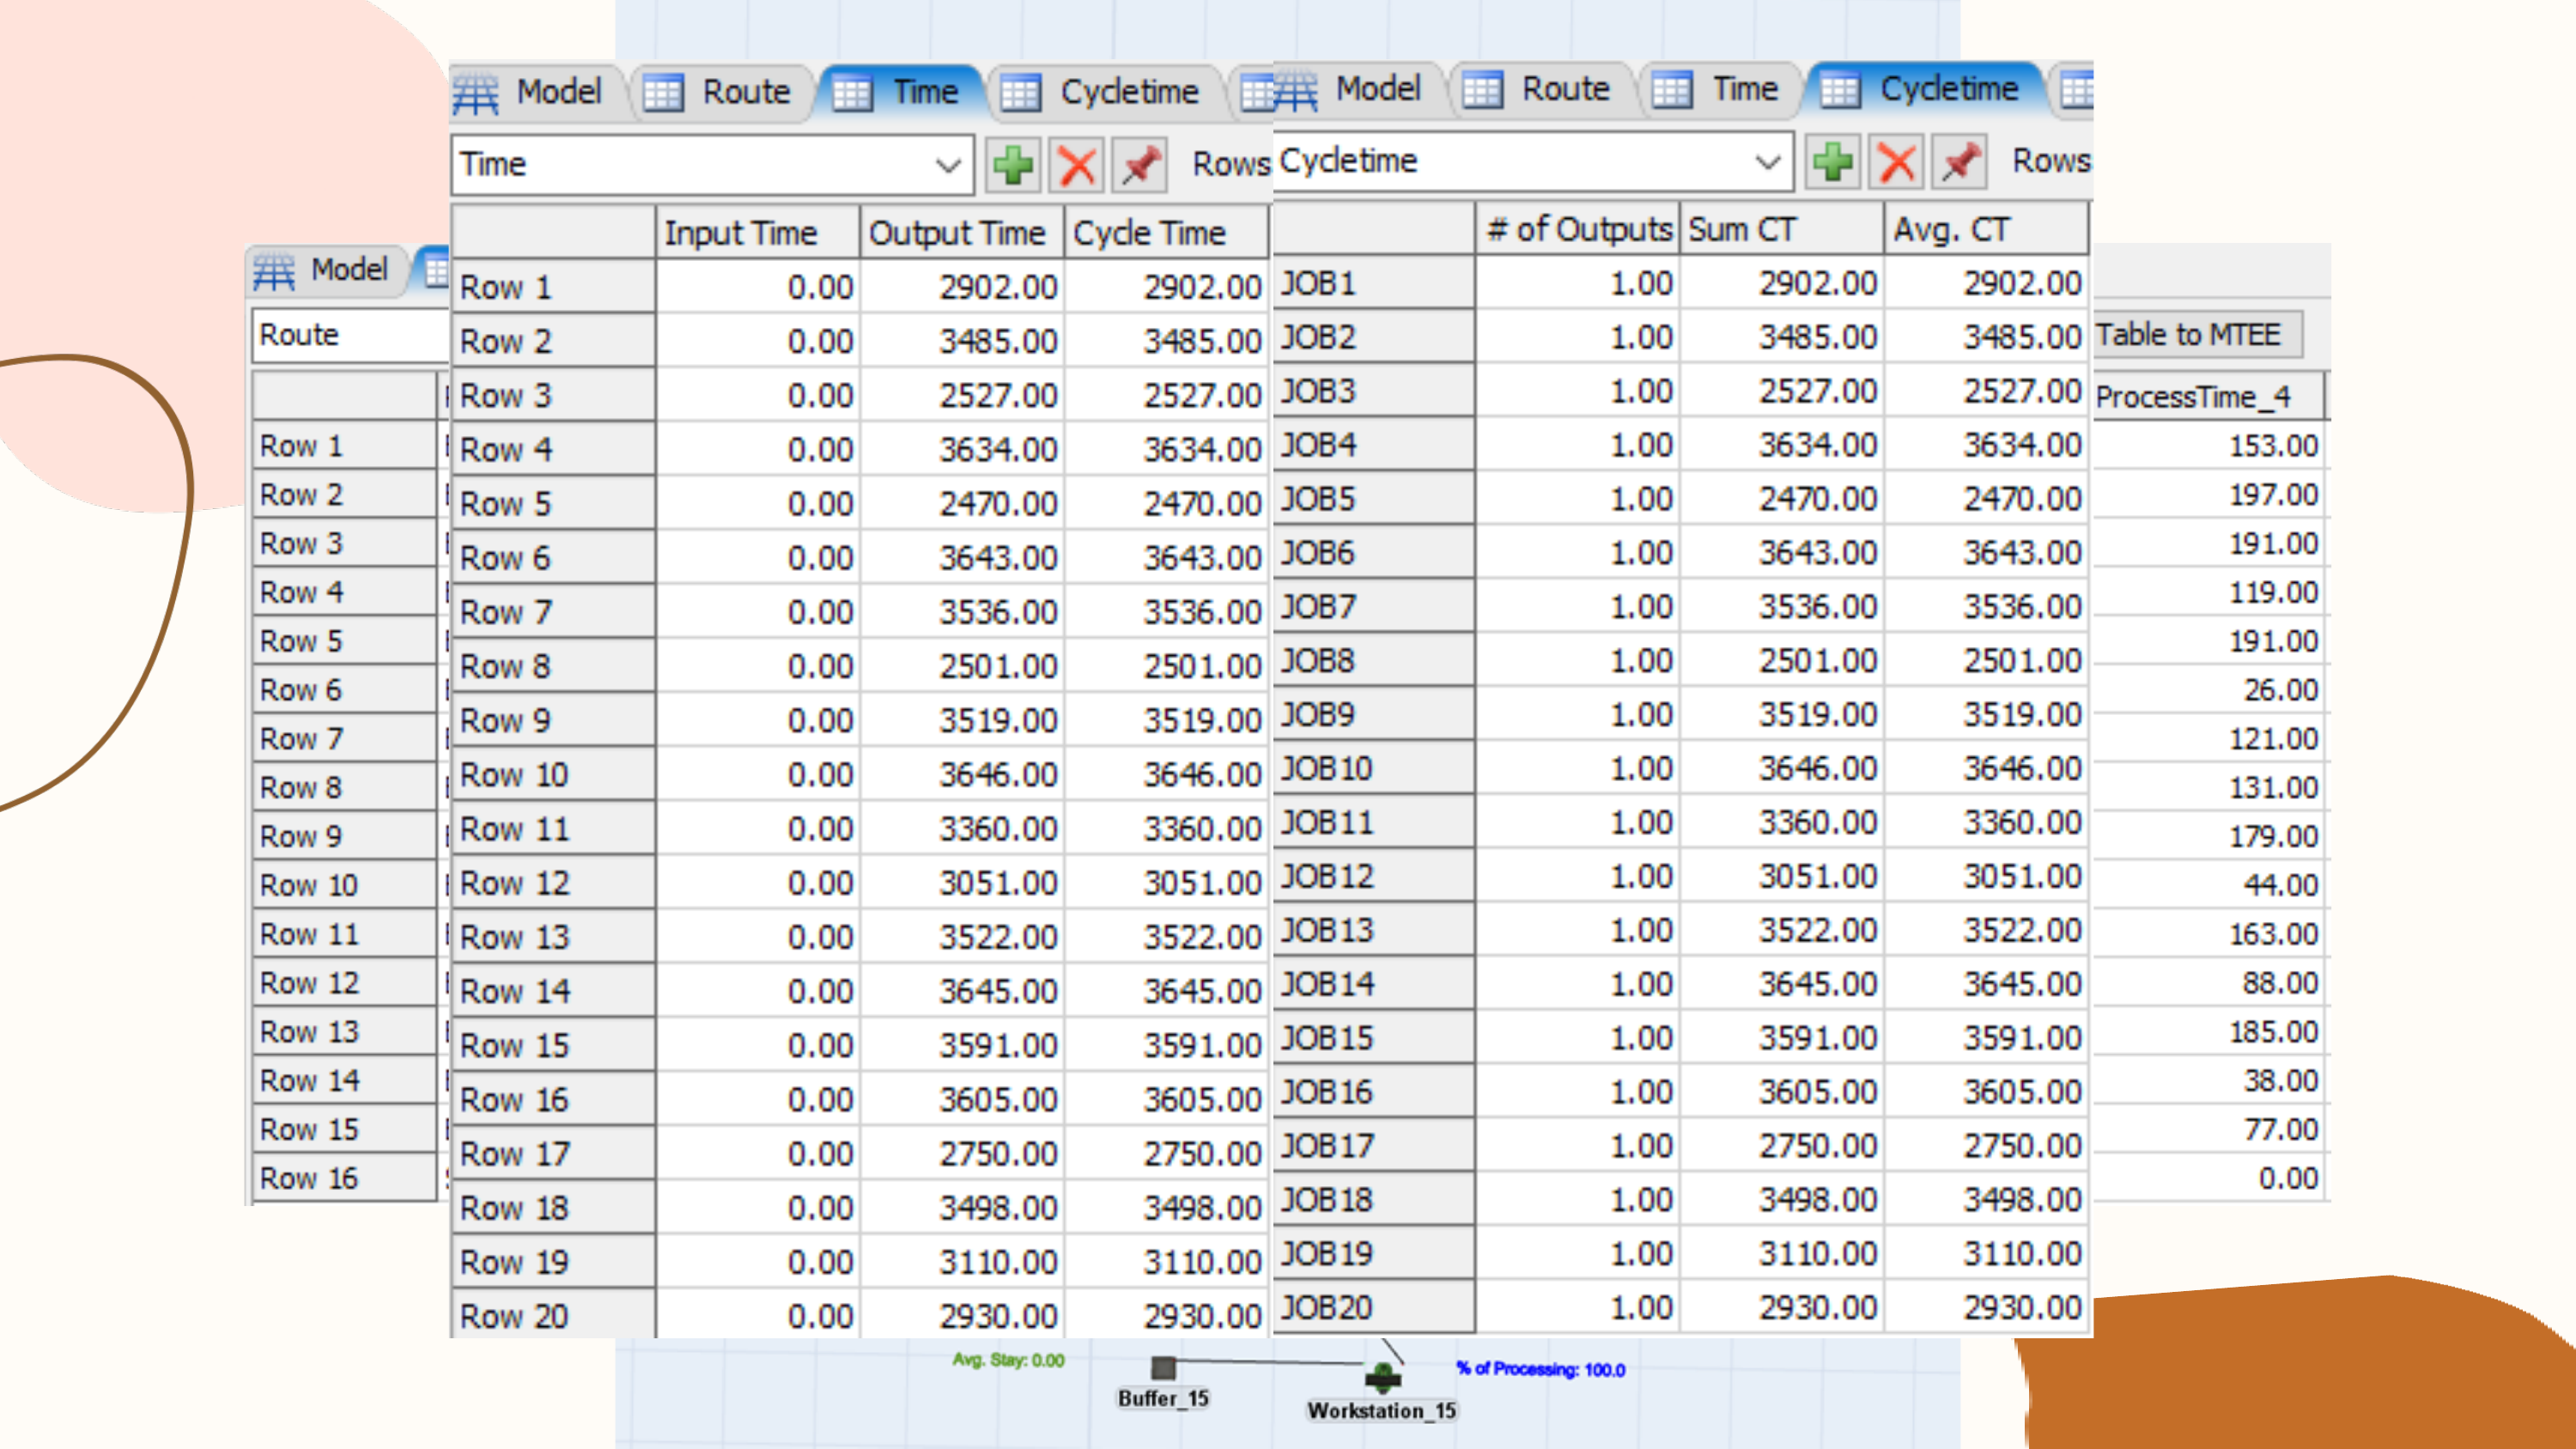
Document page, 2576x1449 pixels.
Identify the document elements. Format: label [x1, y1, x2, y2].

text_box [1989, 1260, 2576, 1449]
text_box [0, 349, 210, 847]
text_box [0, 0, 496, 538]
text_box [448, 59, 1273, 1338]
text_box [615, 1338, 1961, 1449]
text_box [2094, 243, 2332, 1206]
text_box [244, 243, 448, 1206]
text_box [1273, 59, 2094, 1338]
text_box [615, 0, 1961, 59]
